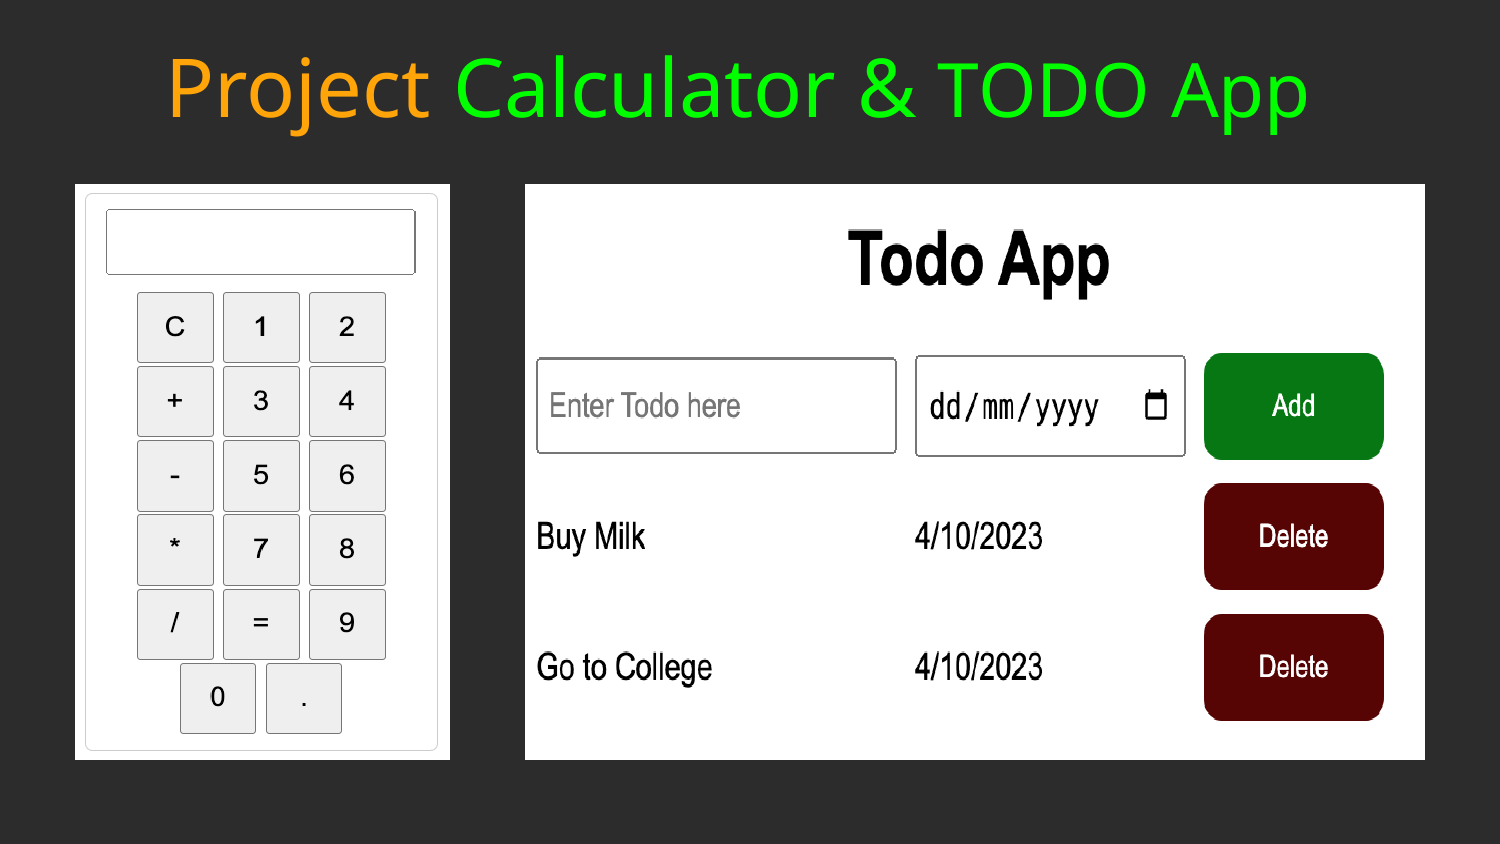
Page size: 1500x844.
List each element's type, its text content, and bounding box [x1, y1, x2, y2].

picture [524, 184, 1426, 760]
picture [74, 184, 451, 760]
title Project Calculator & TODO App [0, 34, 1363, 178]
